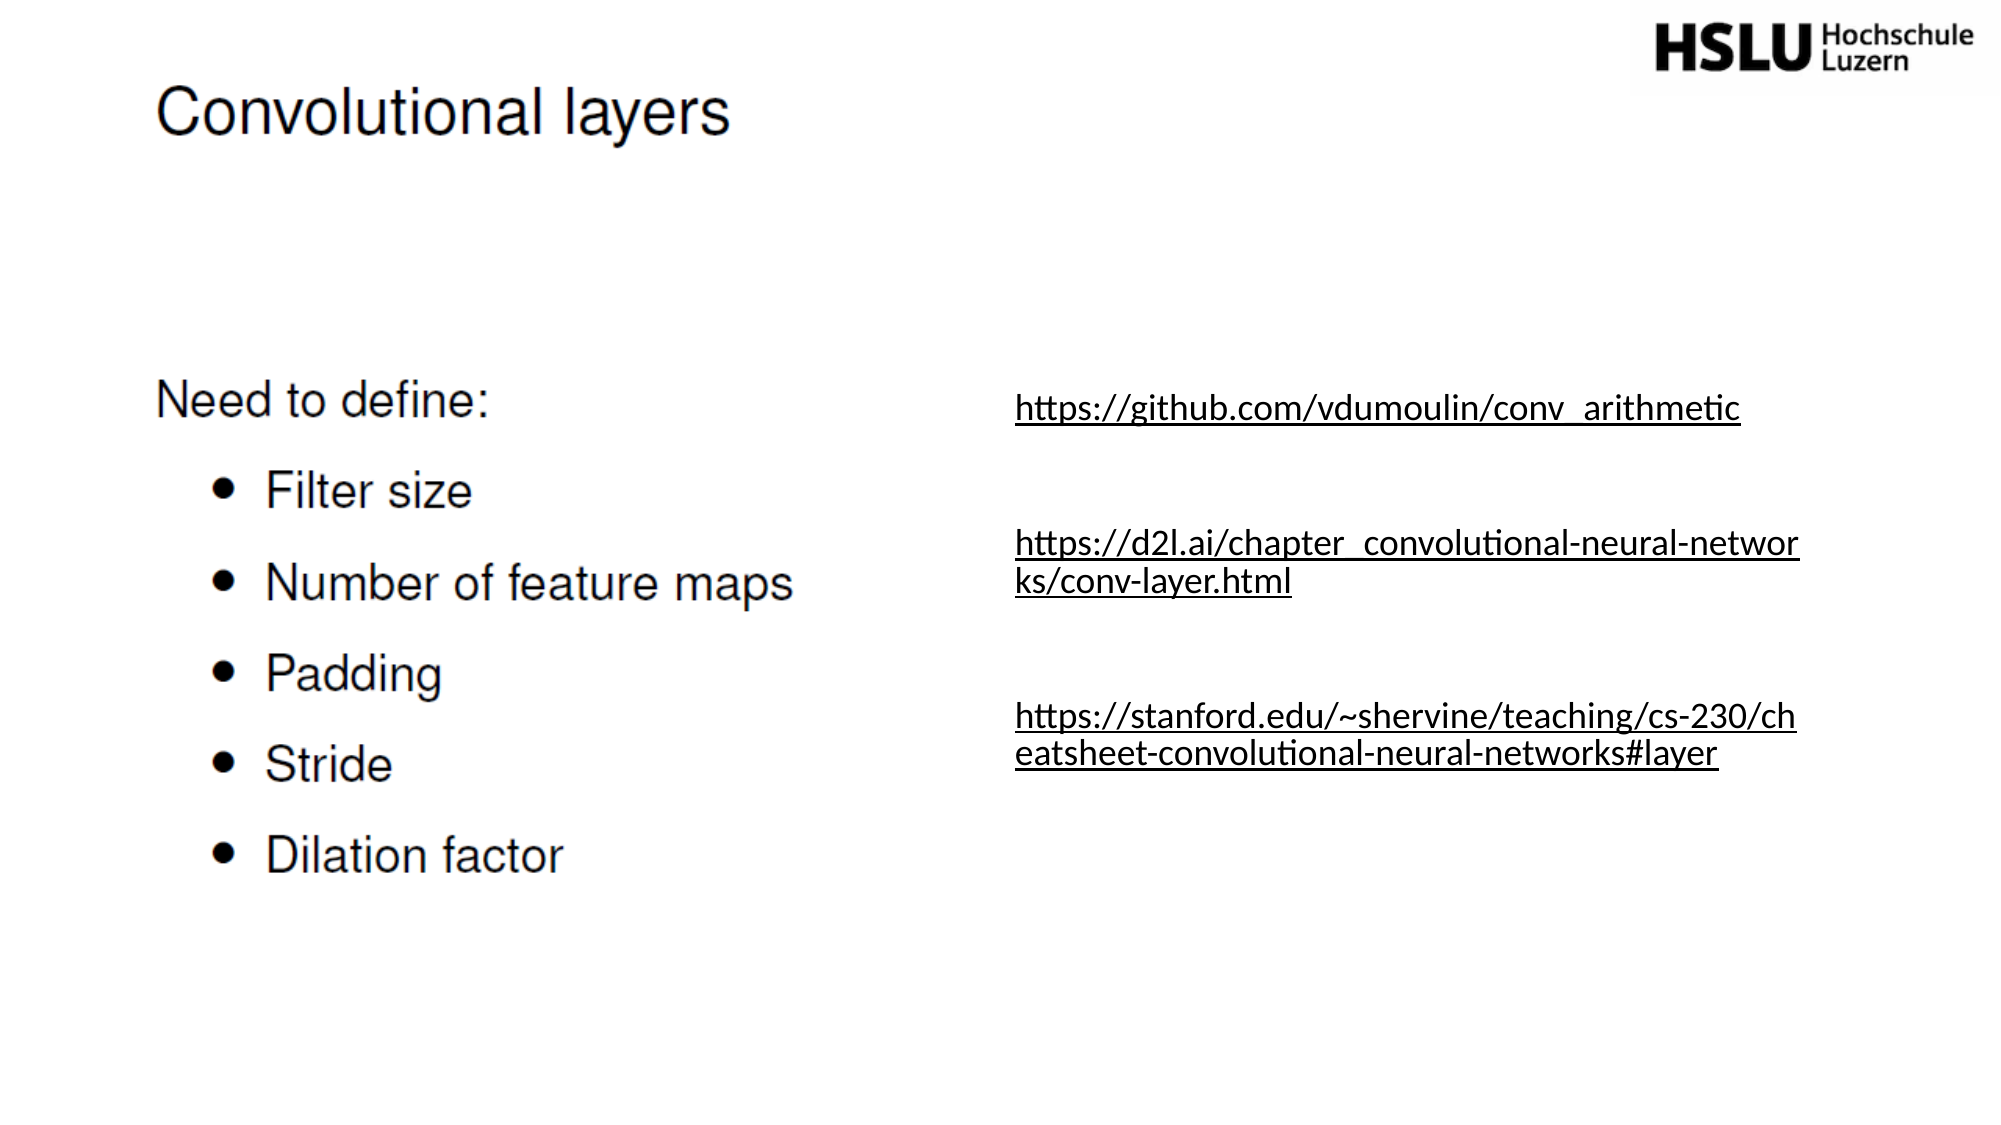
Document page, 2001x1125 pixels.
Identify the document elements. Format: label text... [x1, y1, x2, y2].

picture [1630, 0, 2000, 96]
text_box https://github.com/vdumoulin/conv_arithmetic https://d2l.ai/chapter_convolutional-neural-networks/conv-layer.html https://stanford.edu/~shervine/teaching/cs-230/cheatsheet-convolutional-neural-networks#layer [1563, 375, 1828, 796]
picture [113, 70, 1558, 959]
